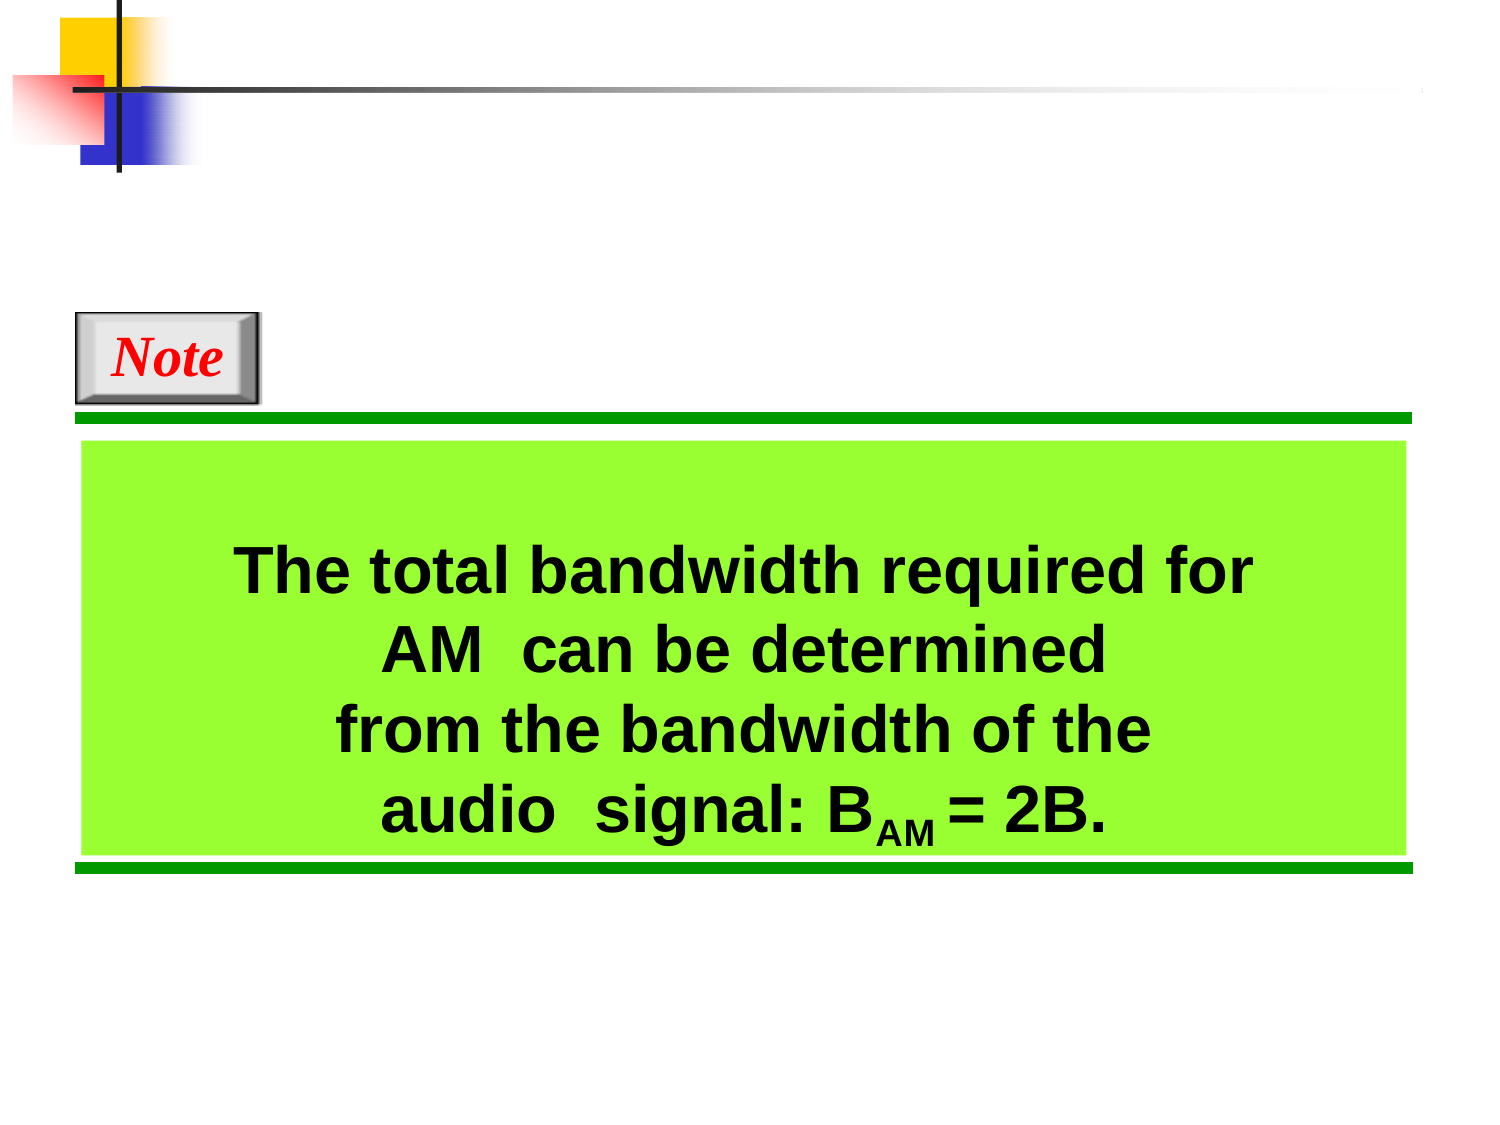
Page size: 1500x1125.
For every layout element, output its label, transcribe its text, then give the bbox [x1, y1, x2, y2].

text_box [75, 312, 263, 406]
text_box The total bandwidth required for AM can be determined from the bandwidth of the audio signal: BAM = 2B. [167, 524, 1320, 855]
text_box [12, 0, 1423, 173]
title Note [109, 315, 228, 506]
text_box [81, 440, 1407, 856]
